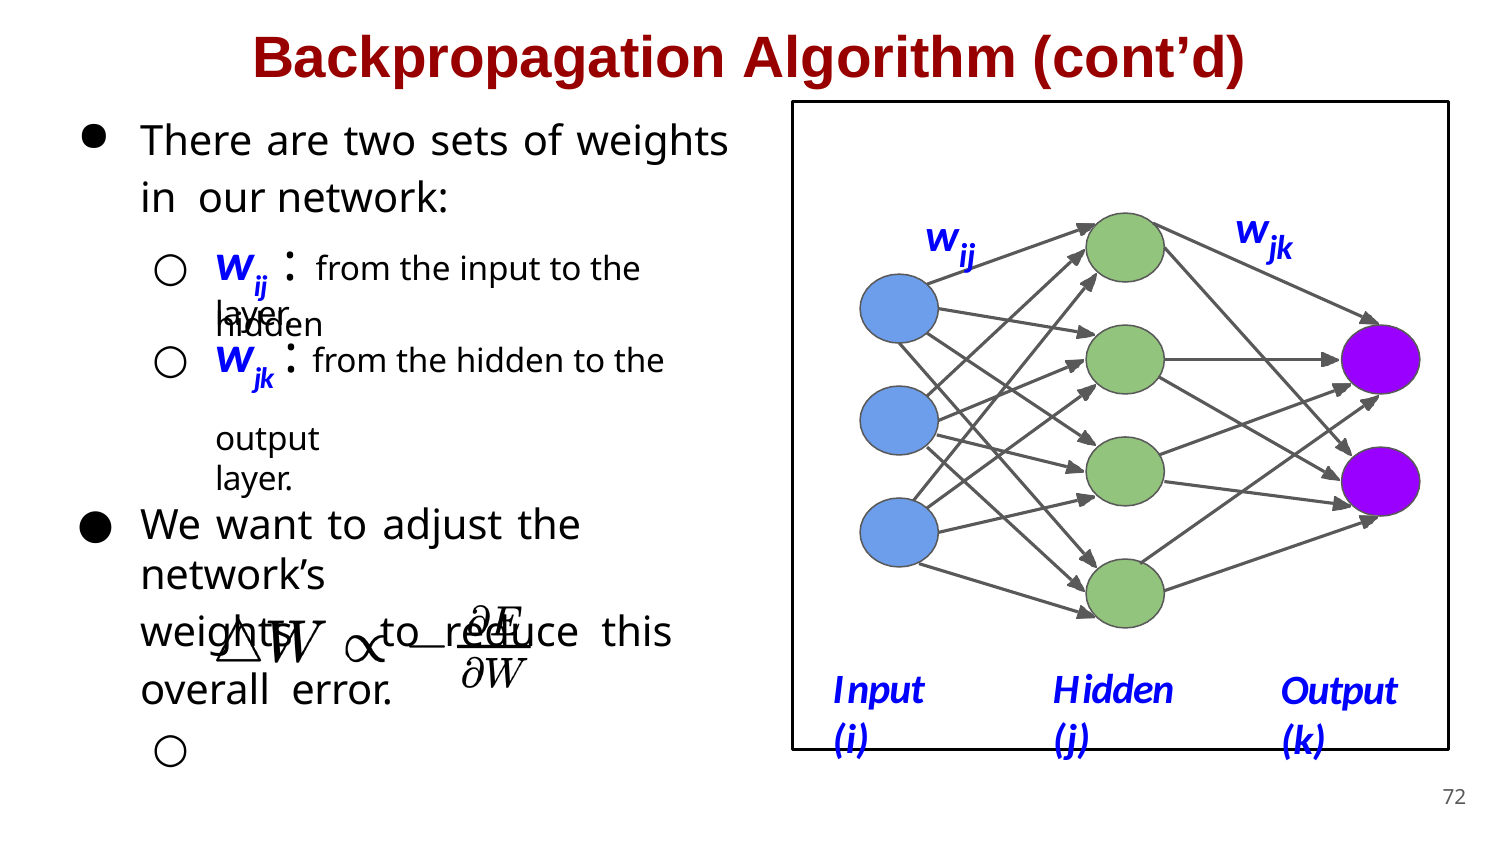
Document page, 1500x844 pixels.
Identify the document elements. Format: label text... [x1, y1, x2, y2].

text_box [790, 99, 1451, 752]
picture [210, 598, 540, 693]
text_box wij : from the input to the hidden [146, 226, 728, 289]
slide_number 72 [1436, 783, 1473, 844]
title Backpropagation Algorithm (cont’d) [249, 16, 1250, 160]
text_box layer. wjk : from the hidden to the output layer. We want to adjust the network’s weights to reduce this overall error. ○ [71, 289, 756, 771]
text_box There are two sets of weights in our network: [75, 103, 752, 221]
text_box Output (k) [1280, 758, 1451, 764]
